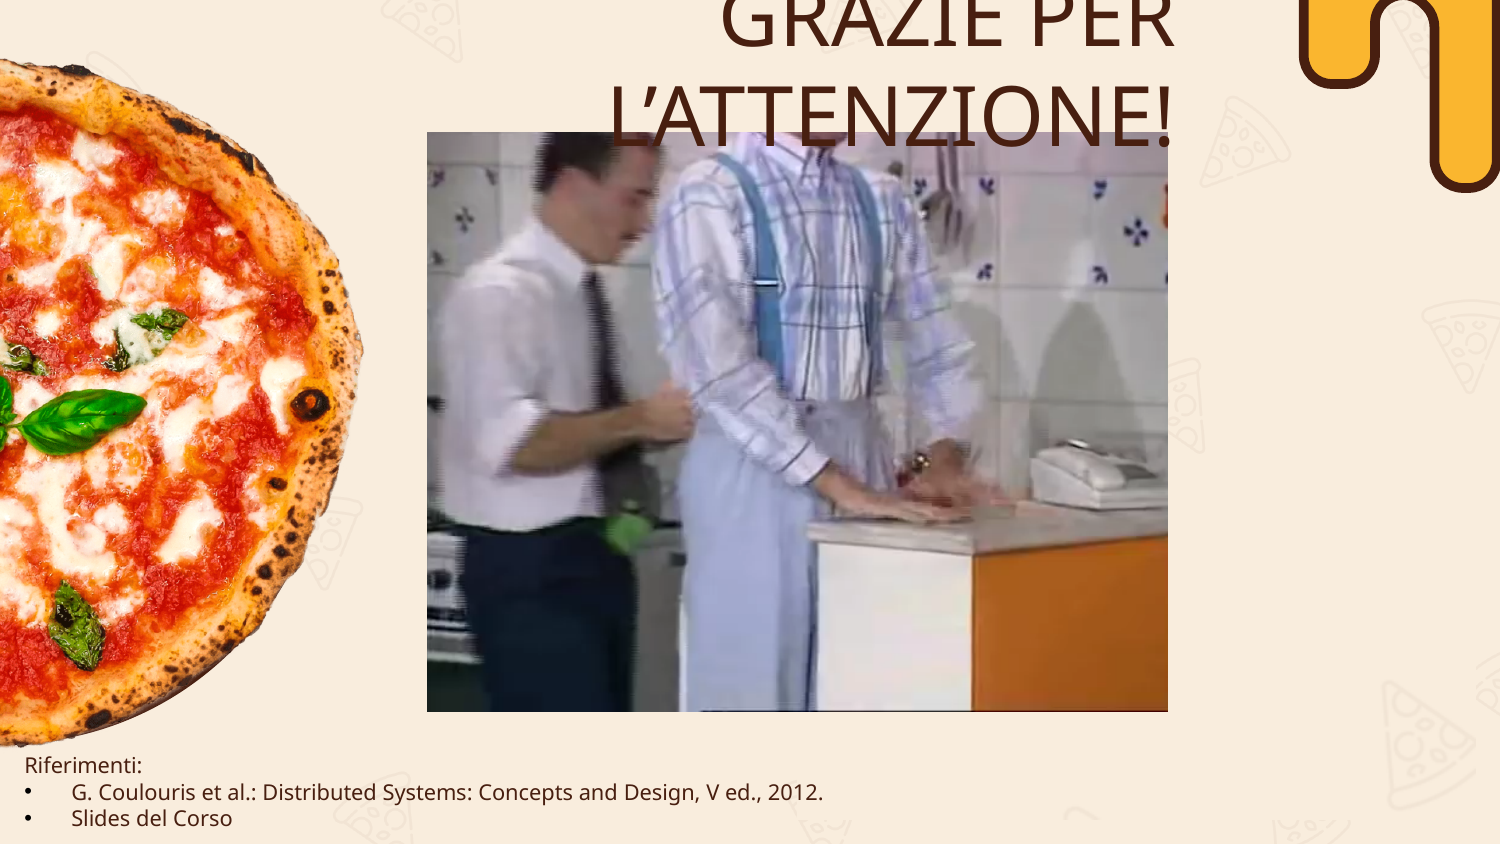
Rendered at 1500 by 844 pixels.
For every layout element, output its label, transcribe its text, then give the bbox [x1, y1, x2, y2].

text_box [426, 131, 1169, 713]
text_box Riferimenti: G. Coulouris et al.: Distributed Systems: Concepts and Design, V ed., 2012. Slides del Corso [9, 744, 892, 838]
picture [0, 0, 1500, 844]
title GRAZIE PER L’ATTENZIONE! [323, 0, 1177, 142]
